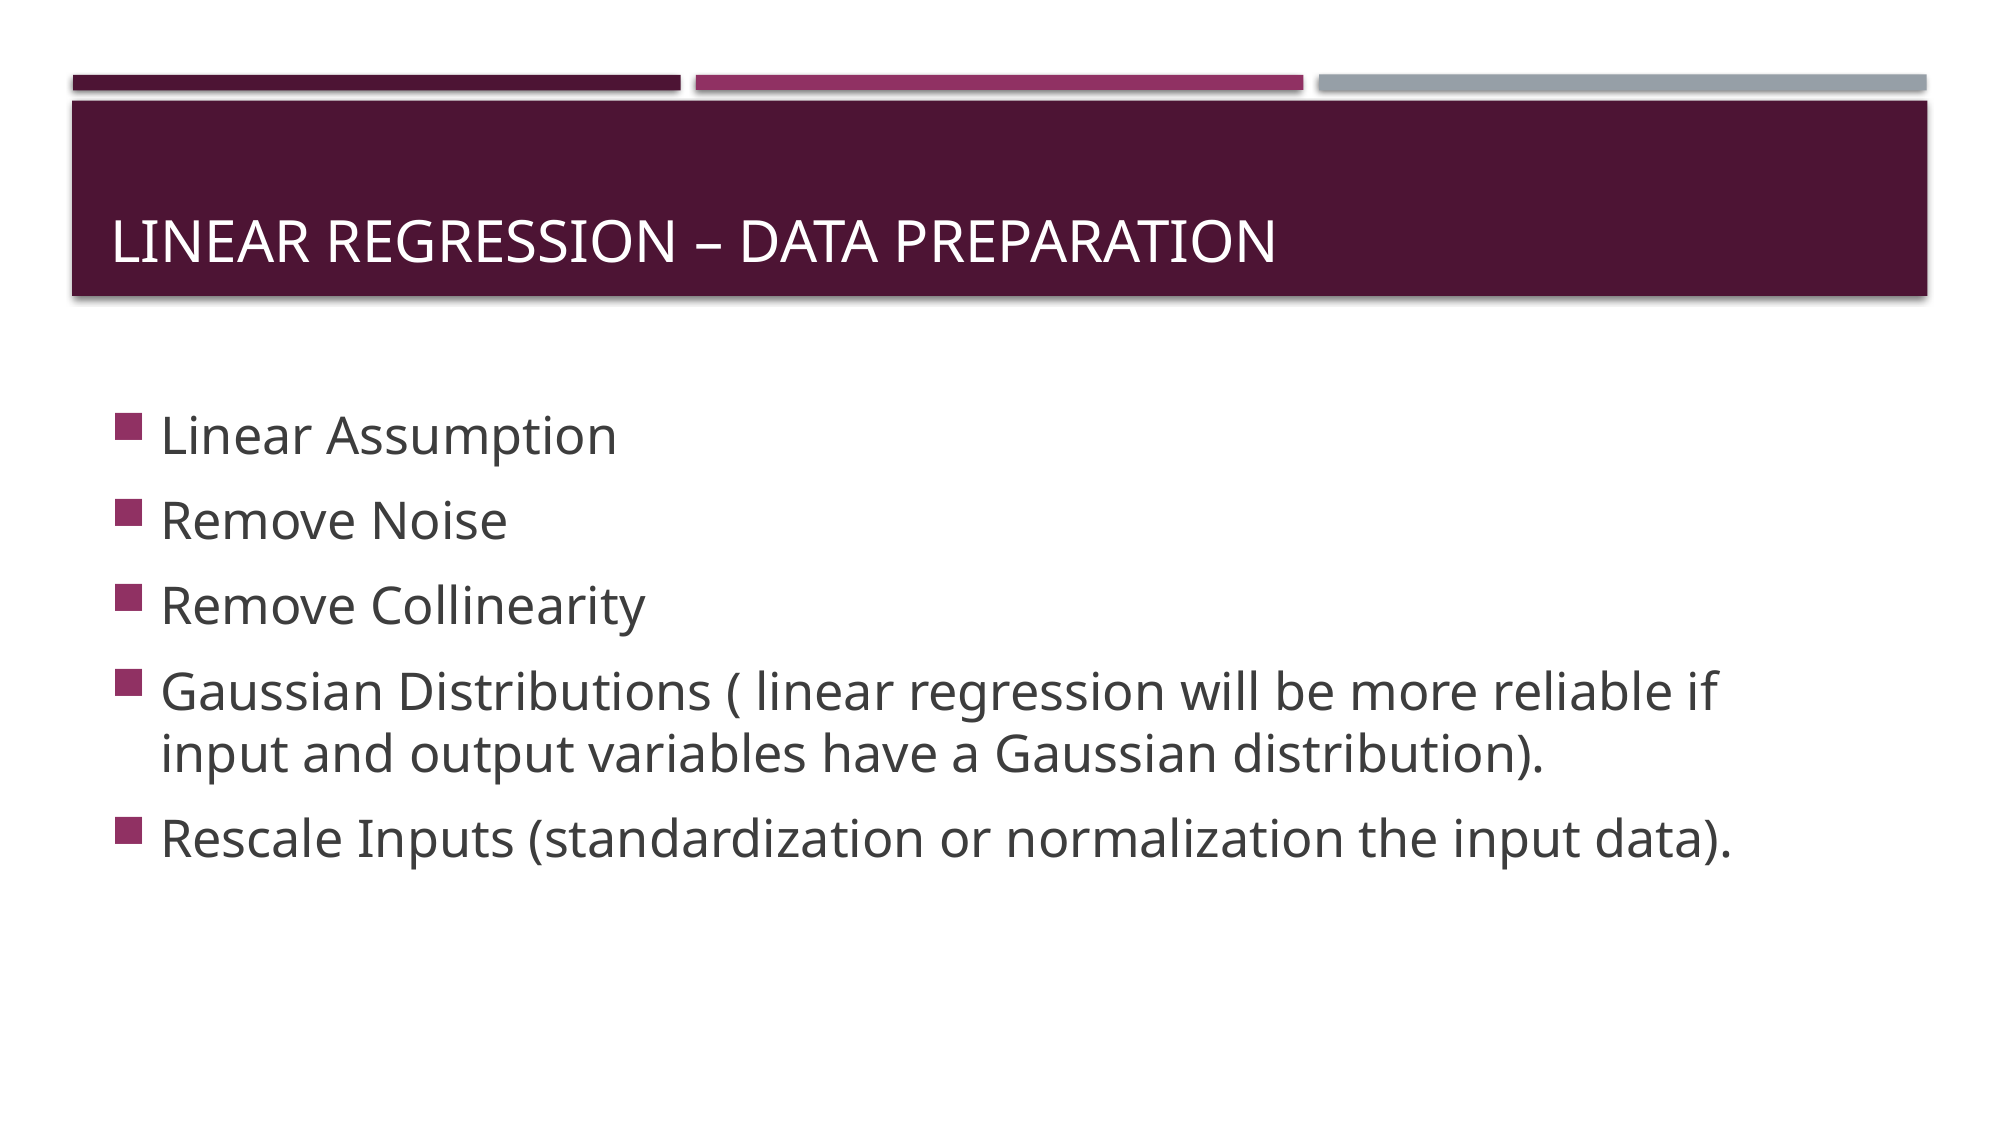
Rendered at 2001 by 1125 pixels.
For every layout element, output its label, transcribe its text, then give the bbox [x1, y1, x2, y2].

list Linear Assumption Remove Noise Remove Collinearity Gaussian Distributions ( linear regression will be more reliable if input and output variables have a Gaussian distribution). Rescale Inputs (standardization or normalization the input data). [95, 375, 1807, 895]
title Linear Regression – Data Preparation [95, 115, 1905, 282]
